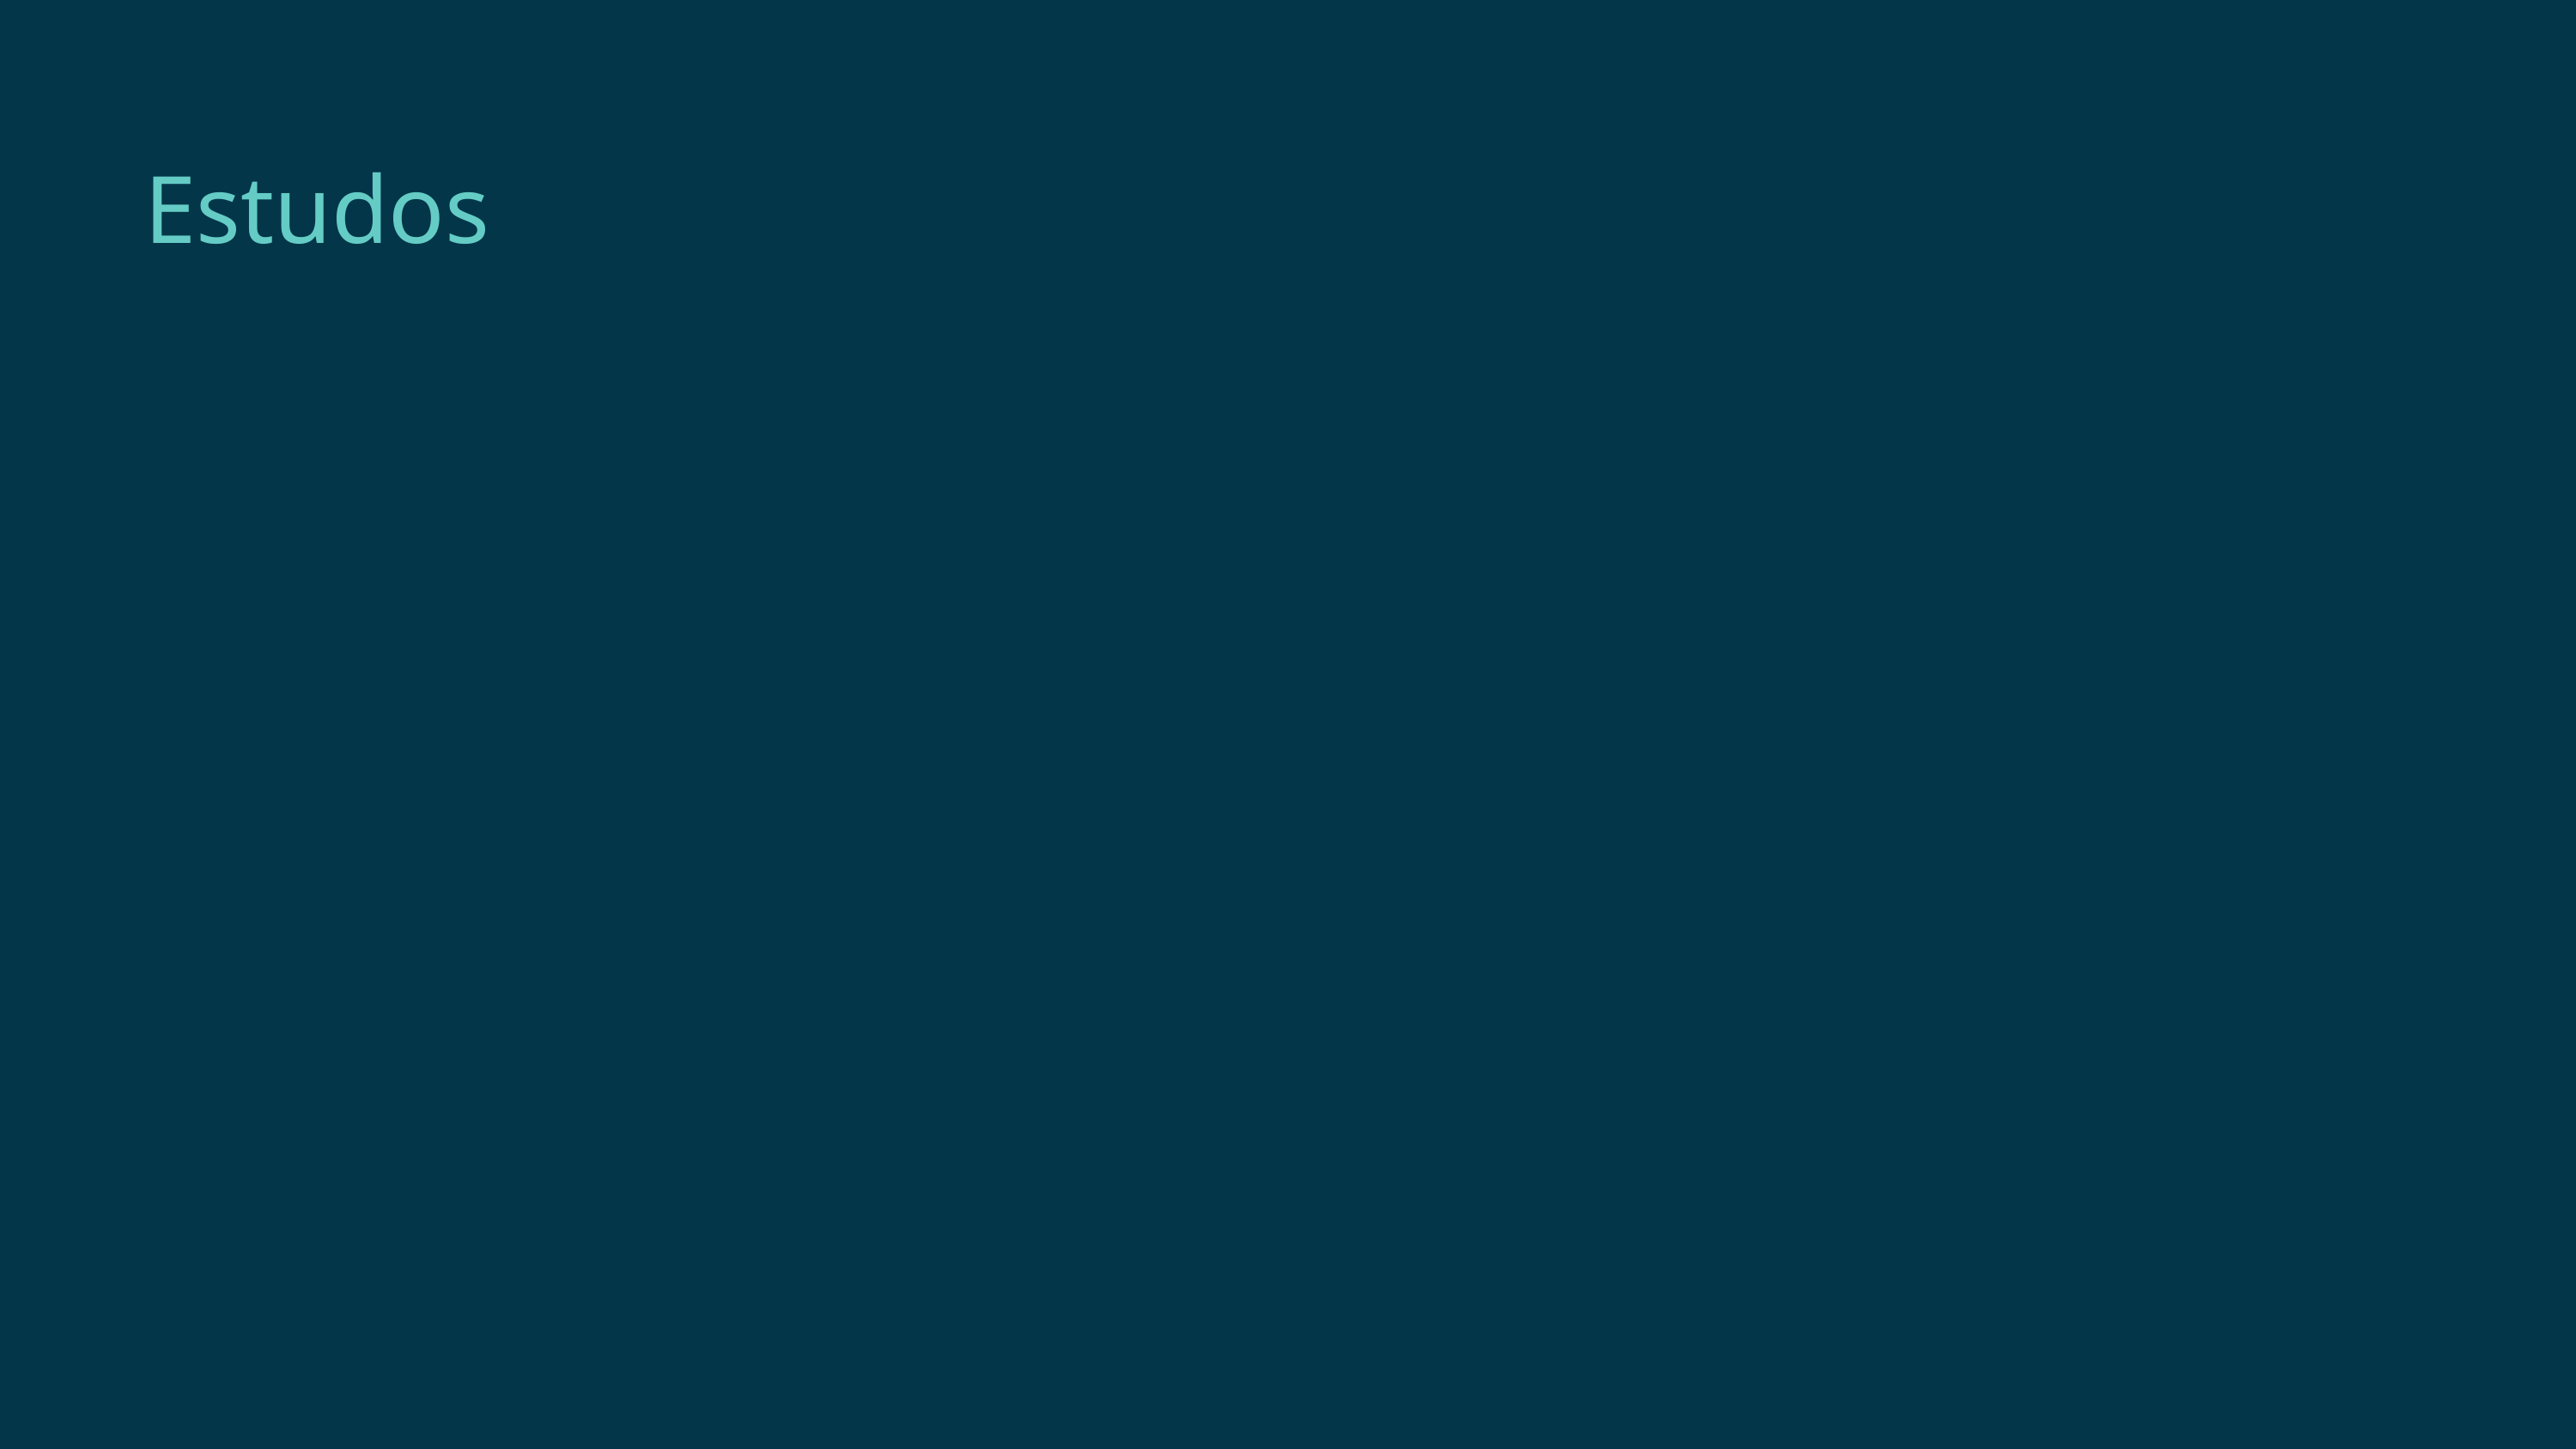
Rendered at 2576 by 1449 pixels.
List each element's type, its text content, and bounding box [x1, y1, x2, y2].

text_box Estudos [144, 131, 1144, 262]
